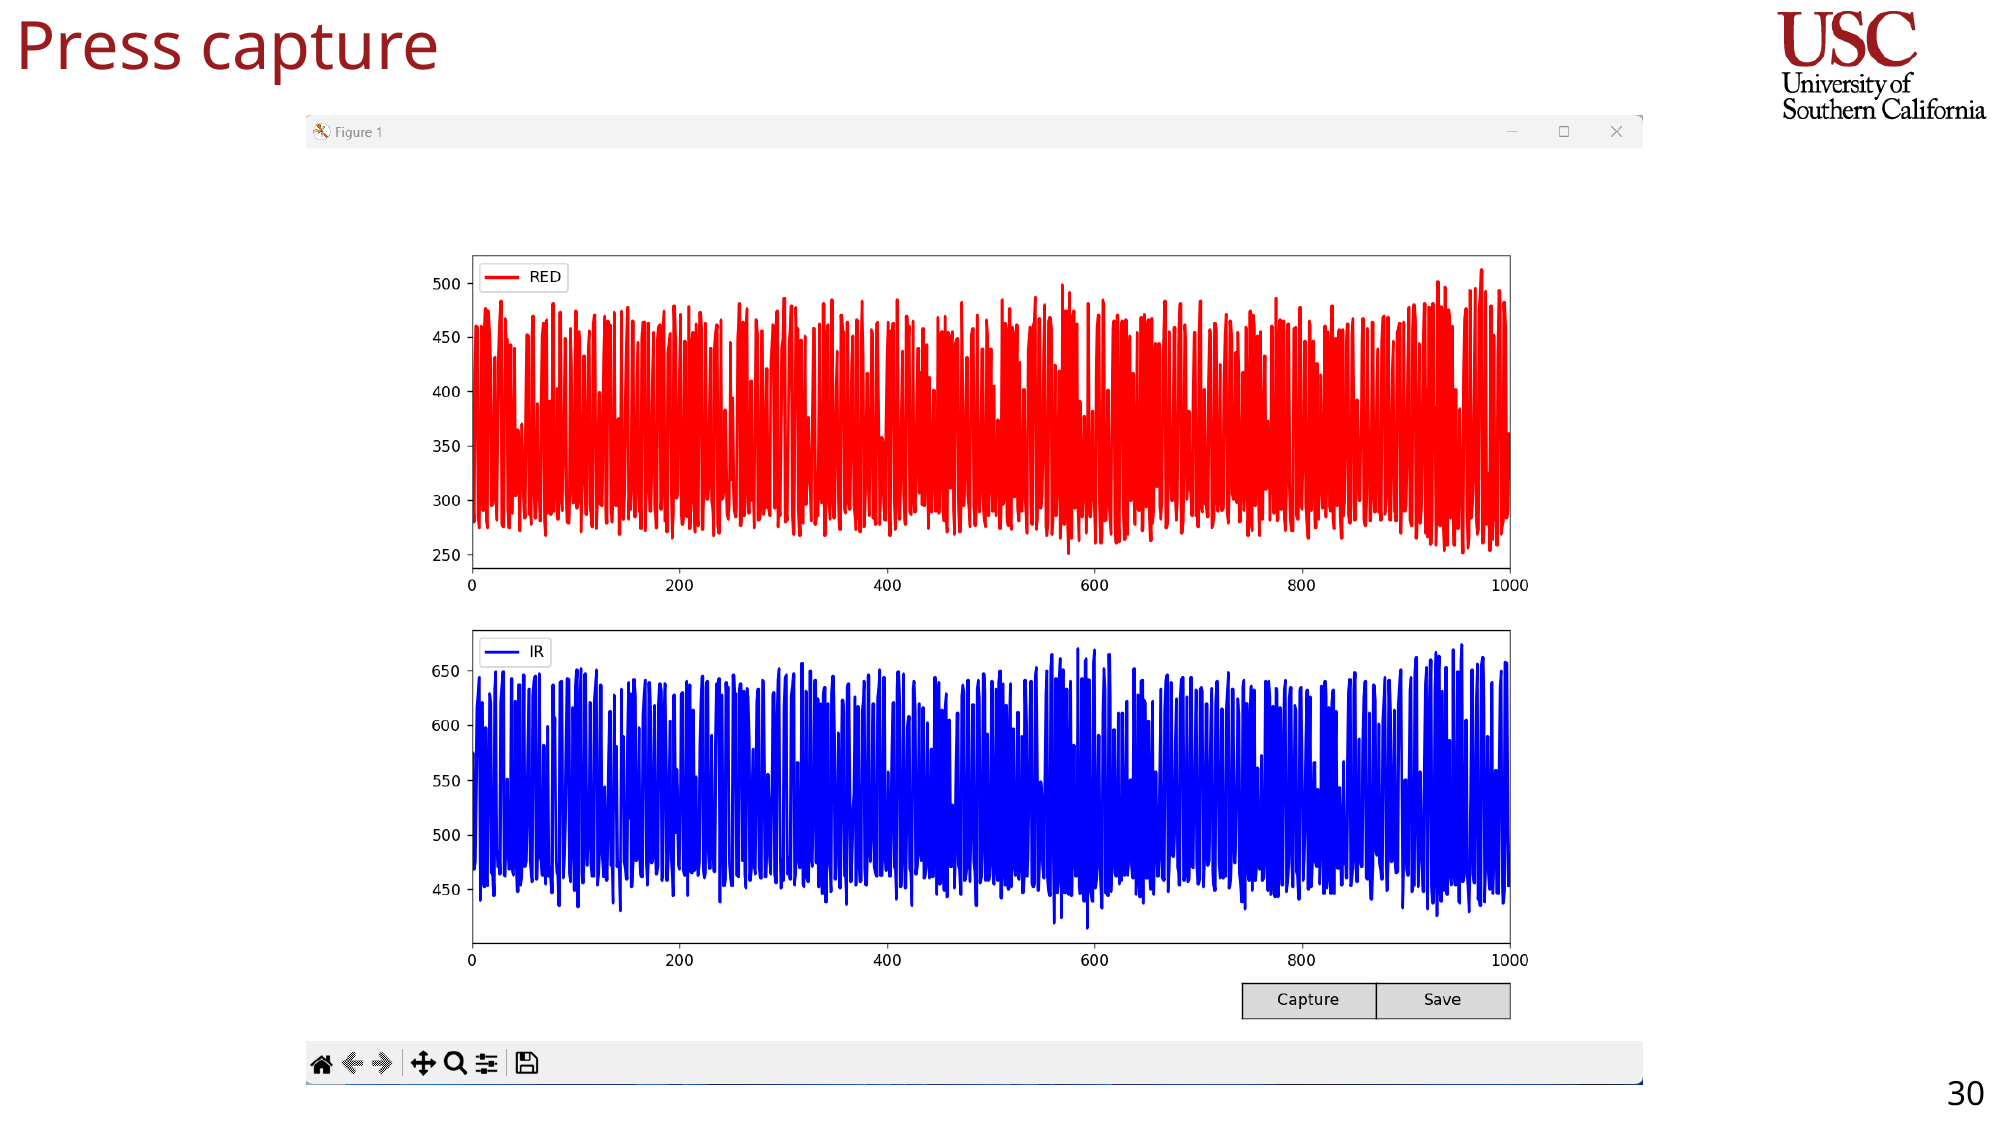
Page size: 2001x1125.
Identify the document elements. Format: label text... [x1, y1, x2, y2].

slide_number 30 [1915, 1065, 2000, 1125]
picture [1769, 0, 1992, 130]
picture [306, 115, 1643, 1085]
title Press capture [0, 0, 1725, 96]
